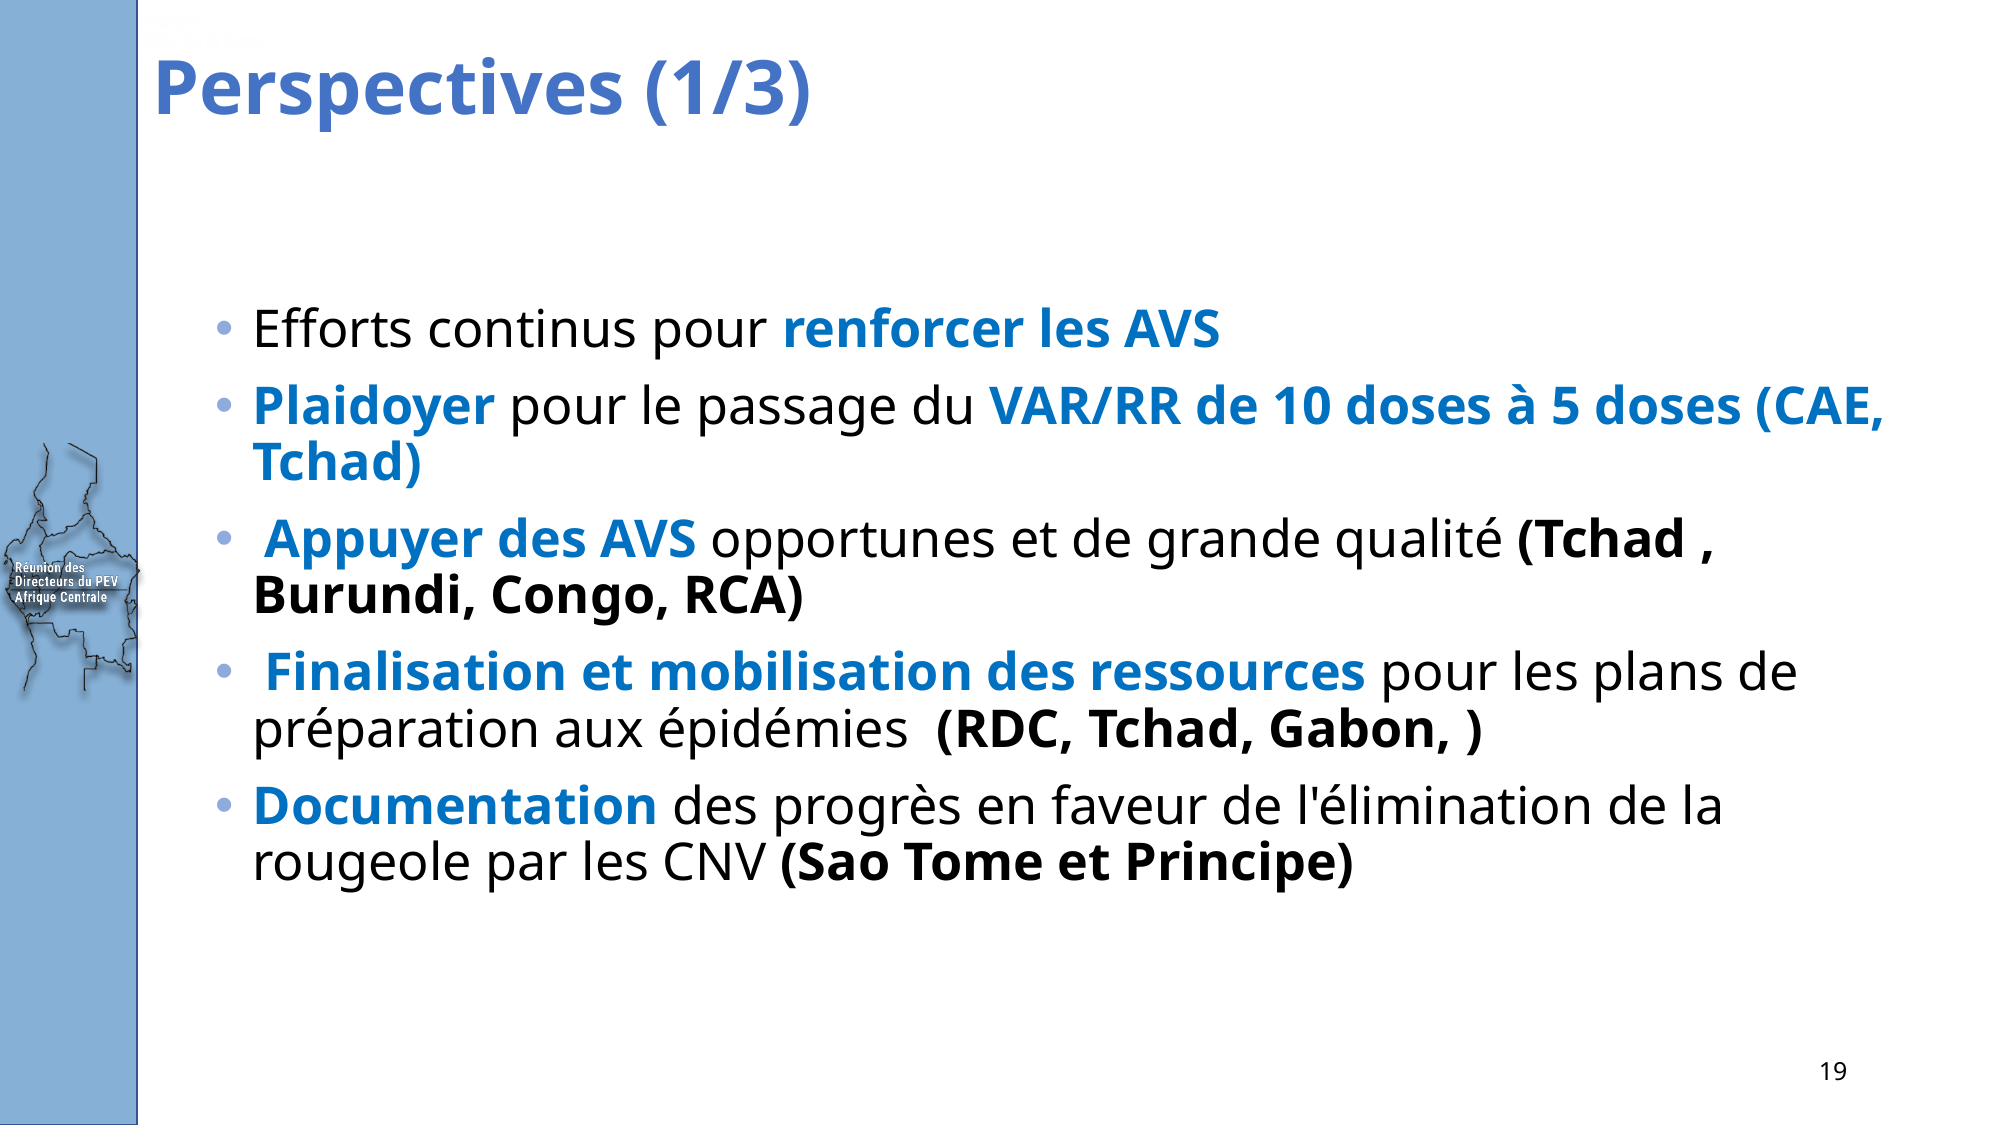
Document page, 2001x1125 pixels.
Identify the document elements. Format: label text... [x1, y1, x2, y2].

slide_number 19 [1412, 1042, 1863, 1103]
list Efforts continus pour renforcer les AVS Plaidoyer pour le passage du VAR/RR de 10 doses à 5 doses (CAE, Tchad) ﻿﻿Appuyer des AVS opportunes et de grande qualité (Tchad , Burundi, Congo, RCA) ﻿﻿Finalisation et mobilisation des ressources pour les plans de préparation aux épidémies (RDC, Tchad, Gabon, ) ﻿﻿Documentation des progrès en faveur de l'élimination de la rougeole par les CNV (Sao Tome et Principe) [200, 294, 1943, 915]
picture [0, 443, 146, 691]
title Perspectives (1/3) [137, 0, 1863, 183]
